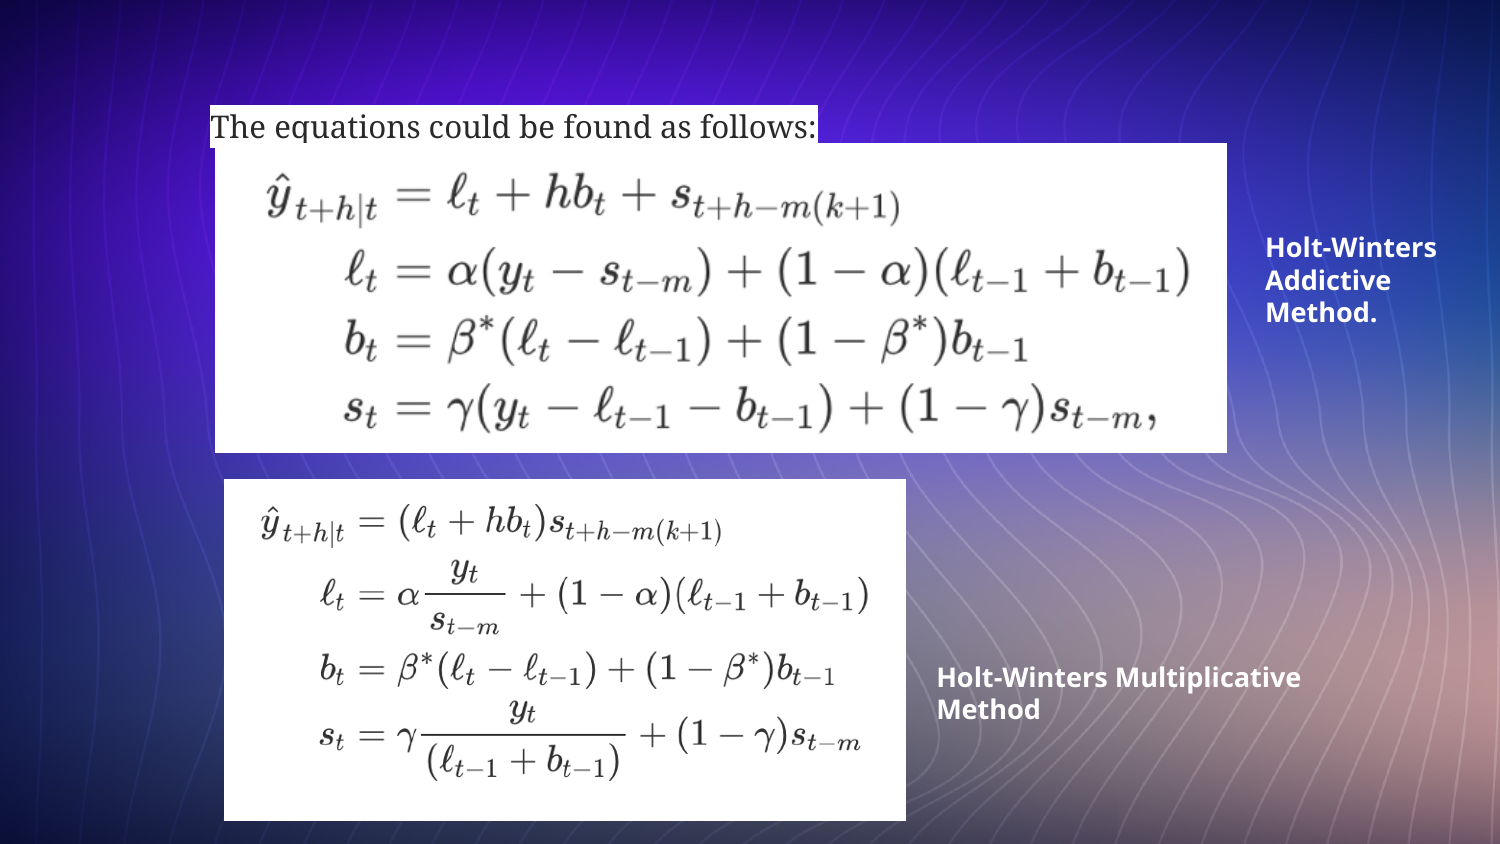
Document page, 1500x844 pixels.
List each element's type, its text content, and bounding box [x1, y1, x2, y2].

text_box The equations could be found as follows: [195, 47, 1113, 160]
text_box Holt-Winters Multiplicative Method [921, 645, 1414, 741]
text_box Holt-Winters Addictive Method. [1250, 215, 1457, 343]
picture [0, 0, 1500, 844]
